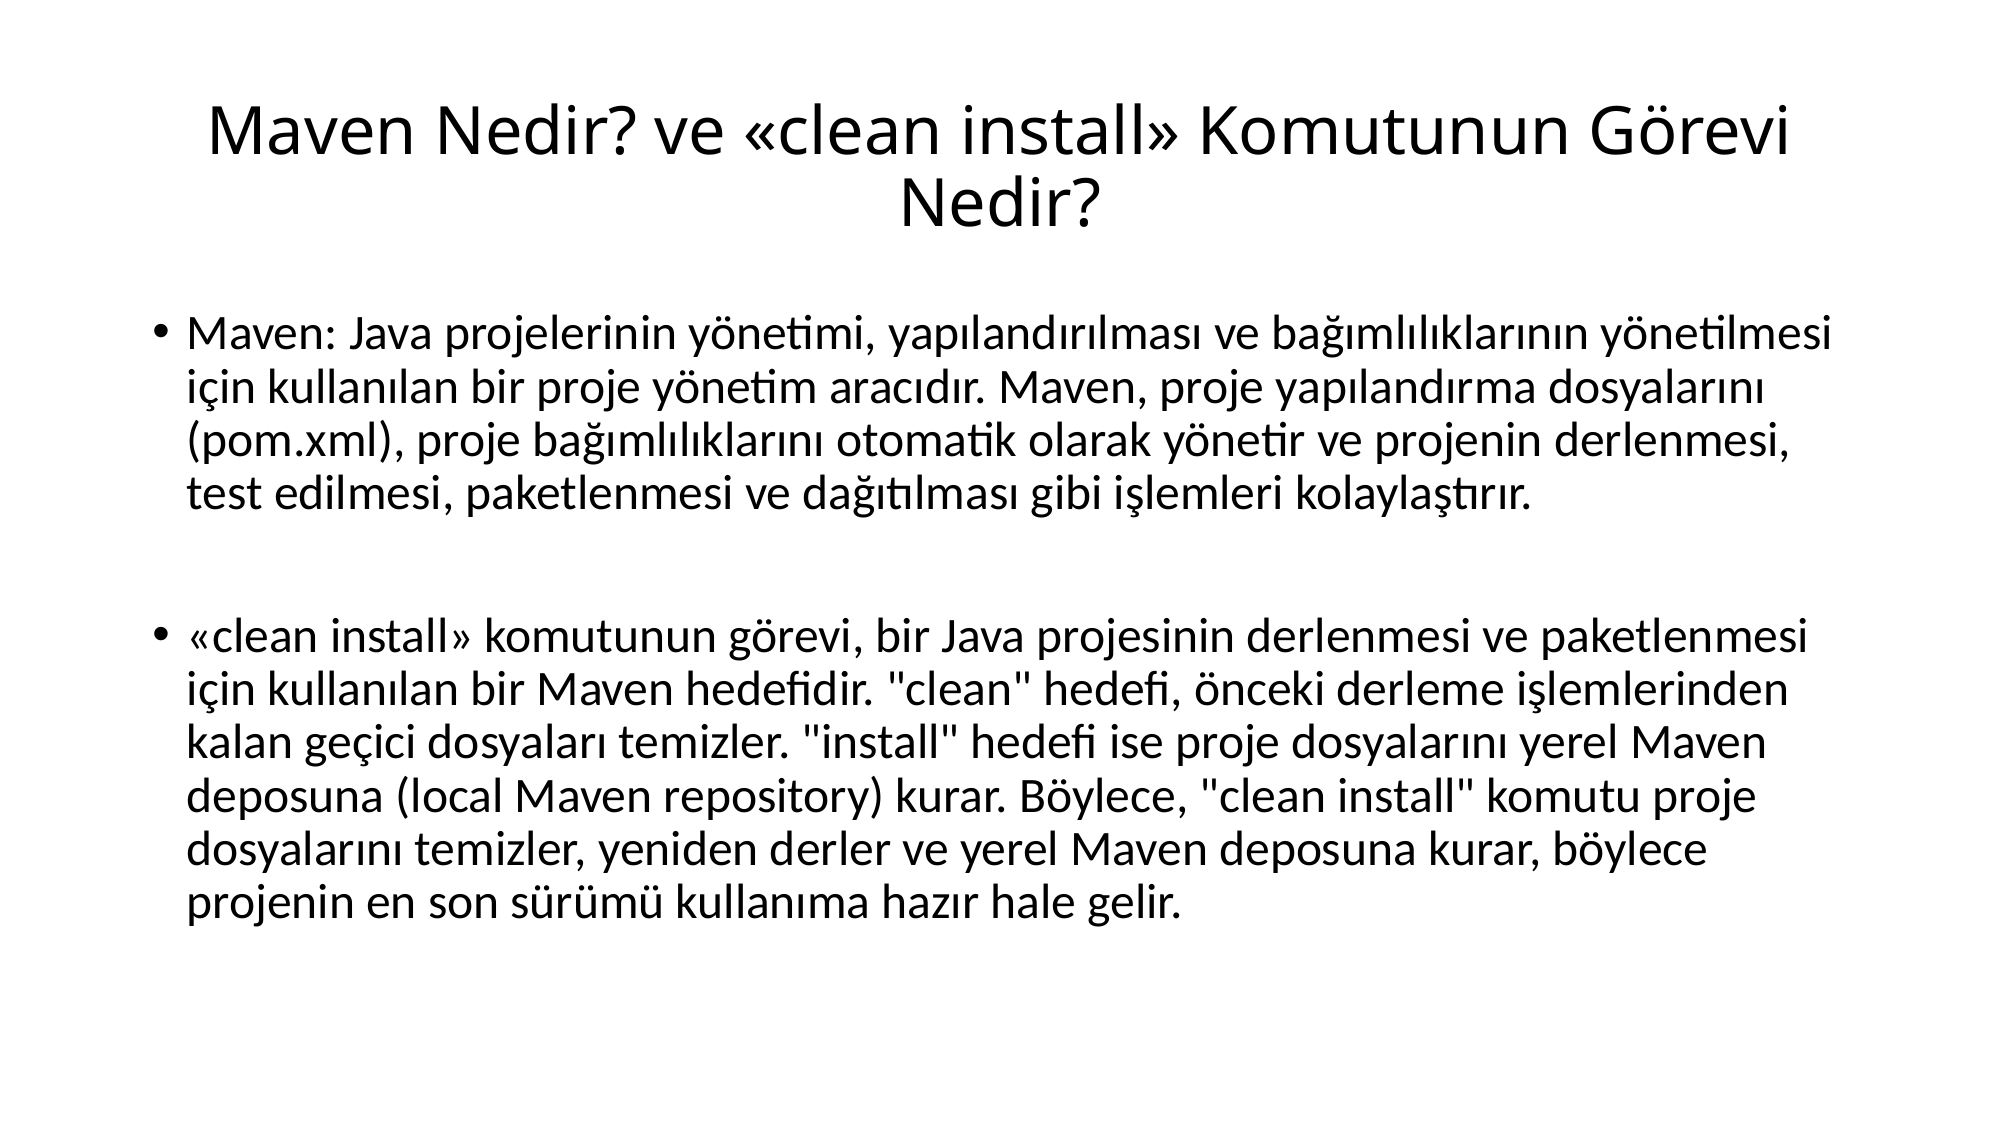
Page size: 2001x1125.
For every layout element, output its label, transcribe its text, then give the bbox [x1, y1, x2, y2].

title Maven Nedir? ve «clean install» Komutunun Görevi Nedir? [137, 59, 1863, 278]
list Maven: Java projelerinin yönetimi, yapılandırılması ve bağımlılıklarının yönetilmesi için kullanılan bir proje yönetim aracıdır. Maven, proje yapılandırma dosyalarını (pom.xml), proje bağımlılıklarını otomatik olarak yönetir ve projenin derlenmesi, test edilmesi, paketlenmesi ve dağıtılması gibi işlemleri kolaylaştırır. «clean install» komutunun görevi, bir Java projesinin derlenmesi ve paketlenmesi için kullanılan bir Maven hedefidir. "clean" hedefi, önceki derleme işlemlerinden kalan geçici dosyaları temizler. "install" hedefi ise proje dosyalarını yerel Maven deposuna (local Maven repository) kurar. Böylece, "clean install" komutu proje dosyalarını temizler, yeniden derler ve yerel Maven deposuna kurar, böylece projenin en son sürümü kullanıma hazır hale gelir. [137, 299, 1863, 1014]
